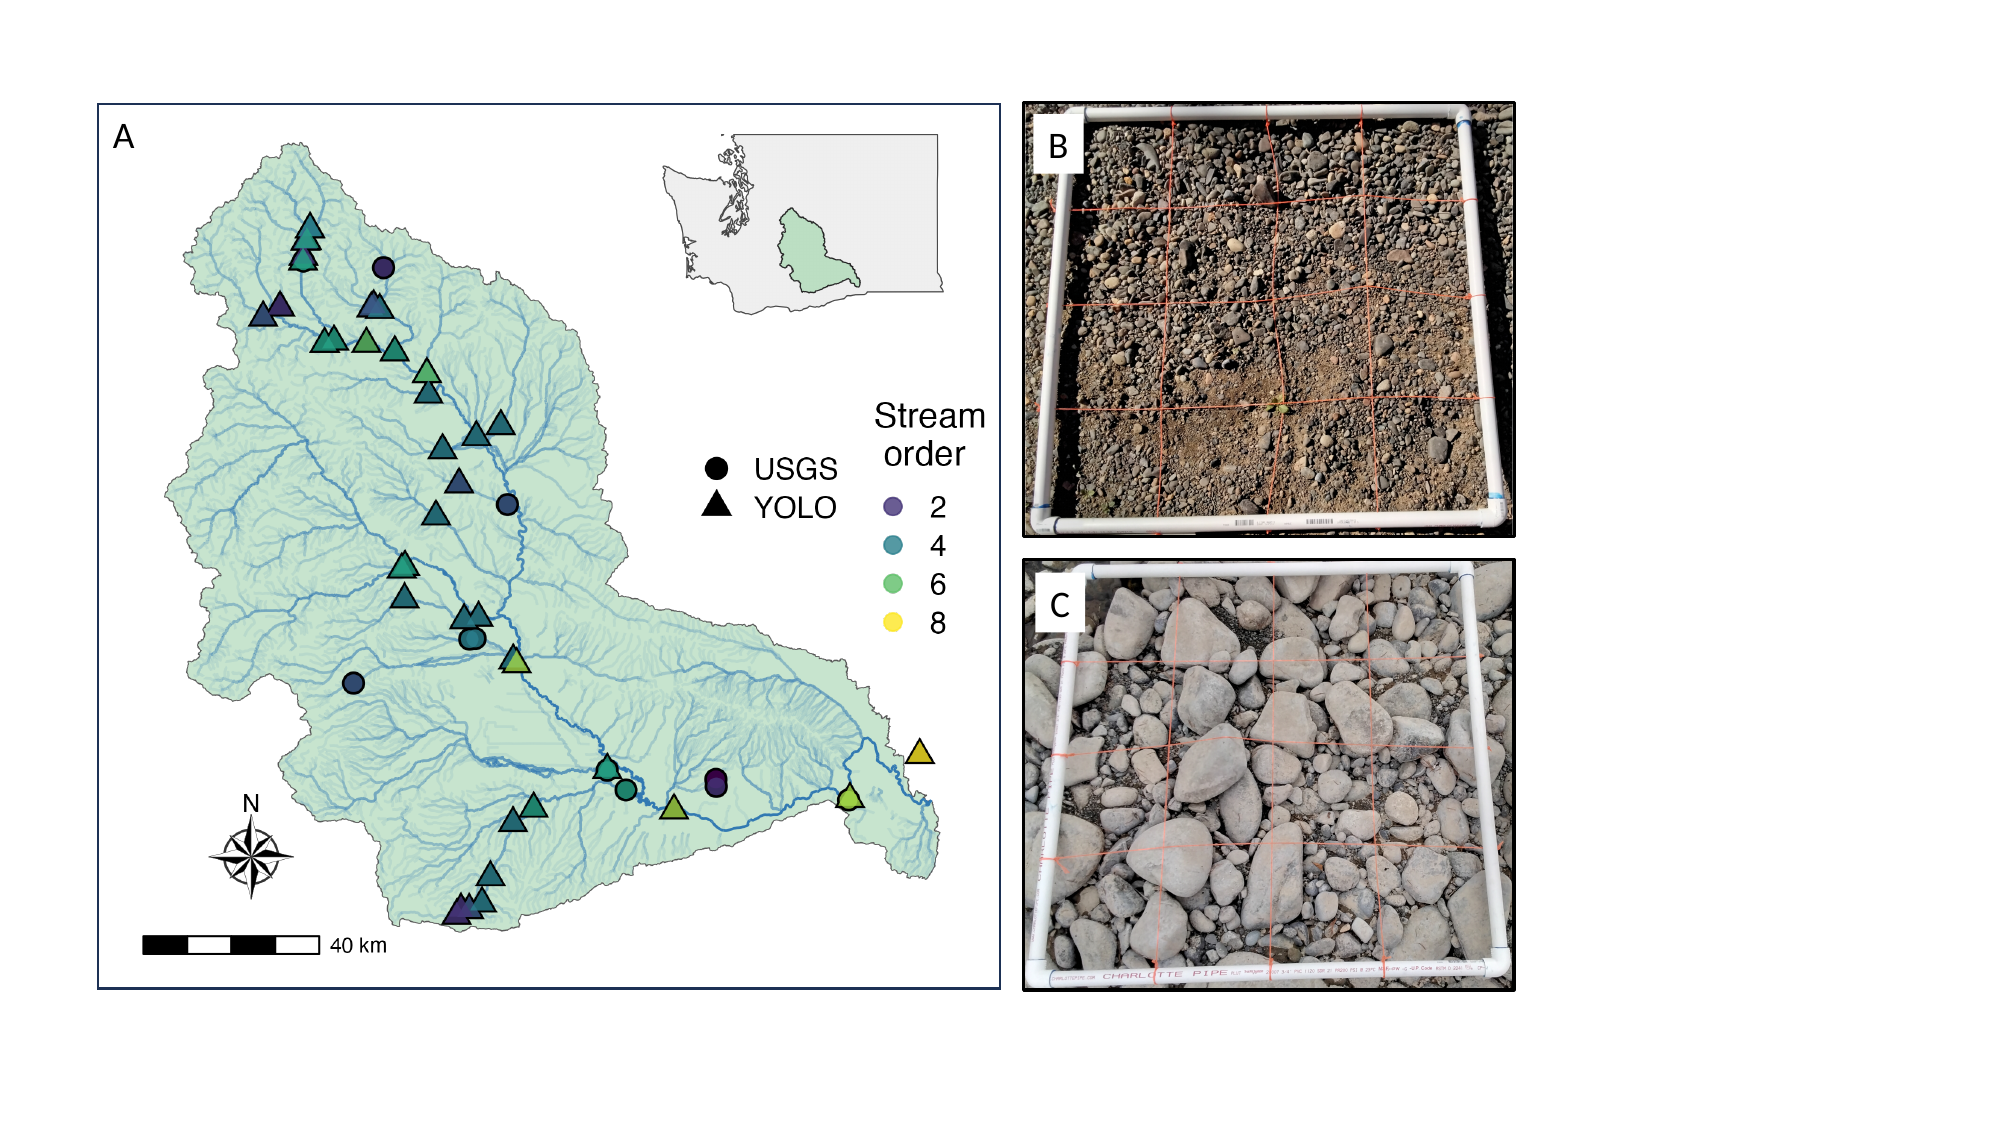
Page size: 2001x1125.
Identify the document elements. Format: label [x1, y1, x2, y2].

picture [10, 85, 1513, 989]
